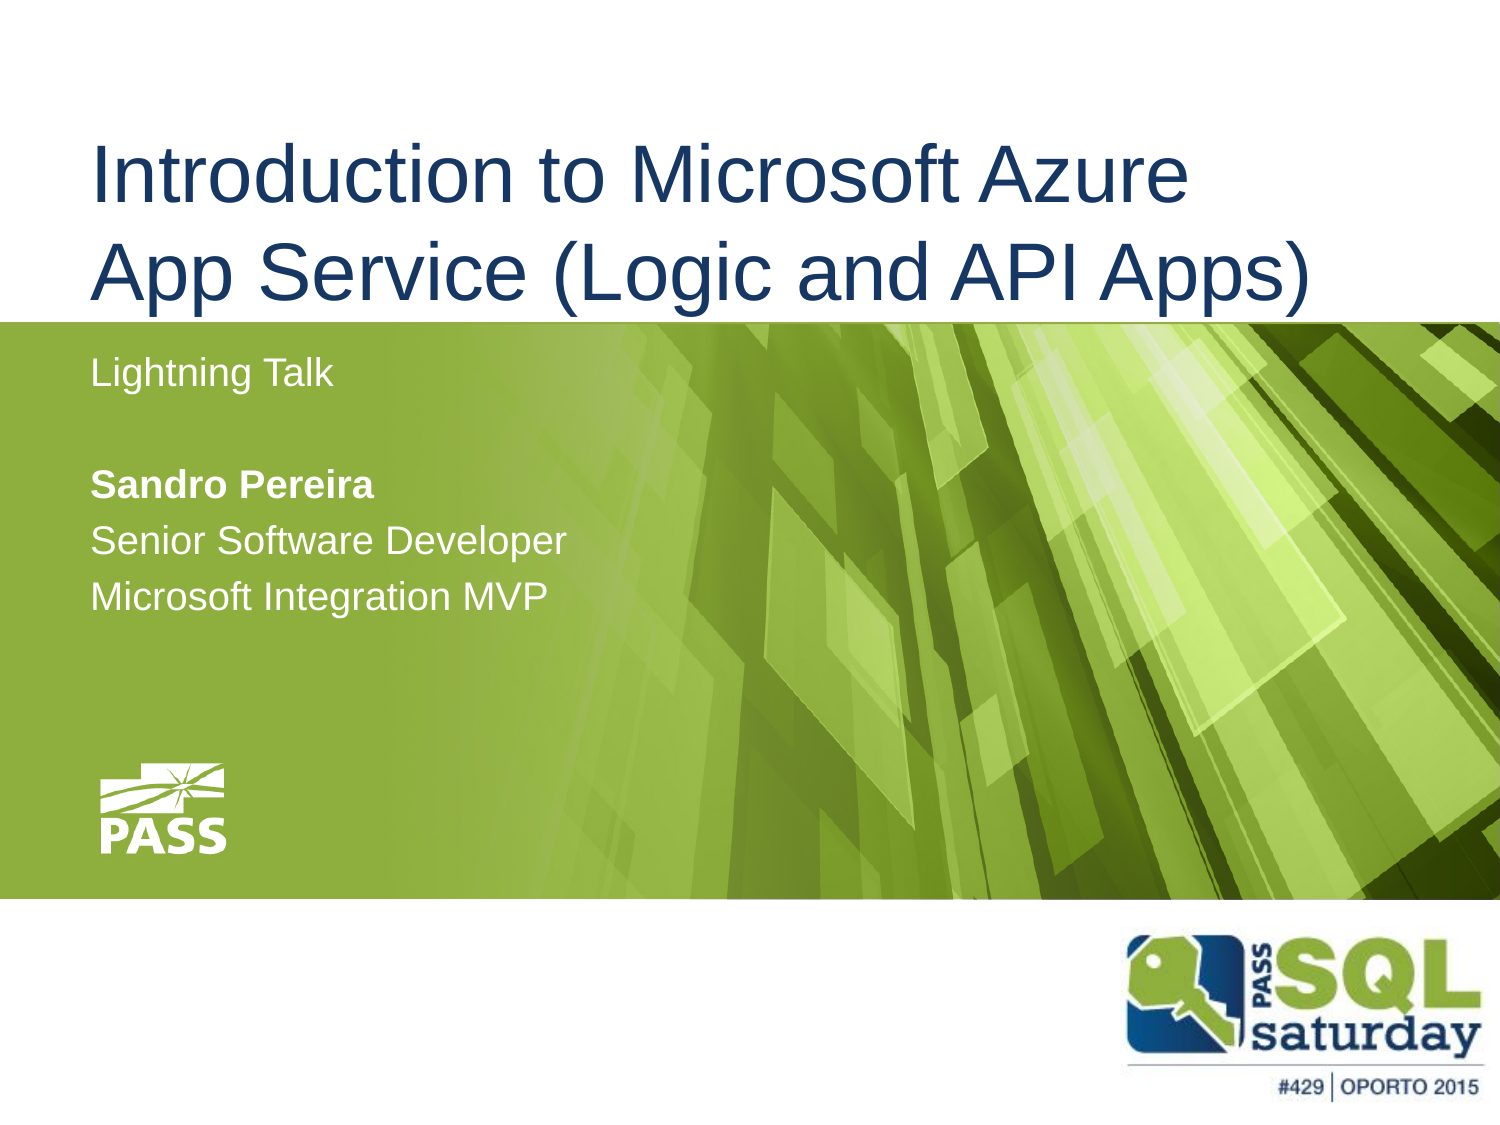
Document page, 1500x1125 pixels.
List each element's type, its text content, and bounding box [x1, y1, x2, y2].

picture [0, 17, 1500, 1125]
title Introduction to Microsoft Azure App Service (Logic and API Apps) [75, 98, 1355, 339]
subtitle Lightning Talk Sandro Pereira Senior Software Developer Microsoft Integration MVP [75, 339, 1376, 627]
